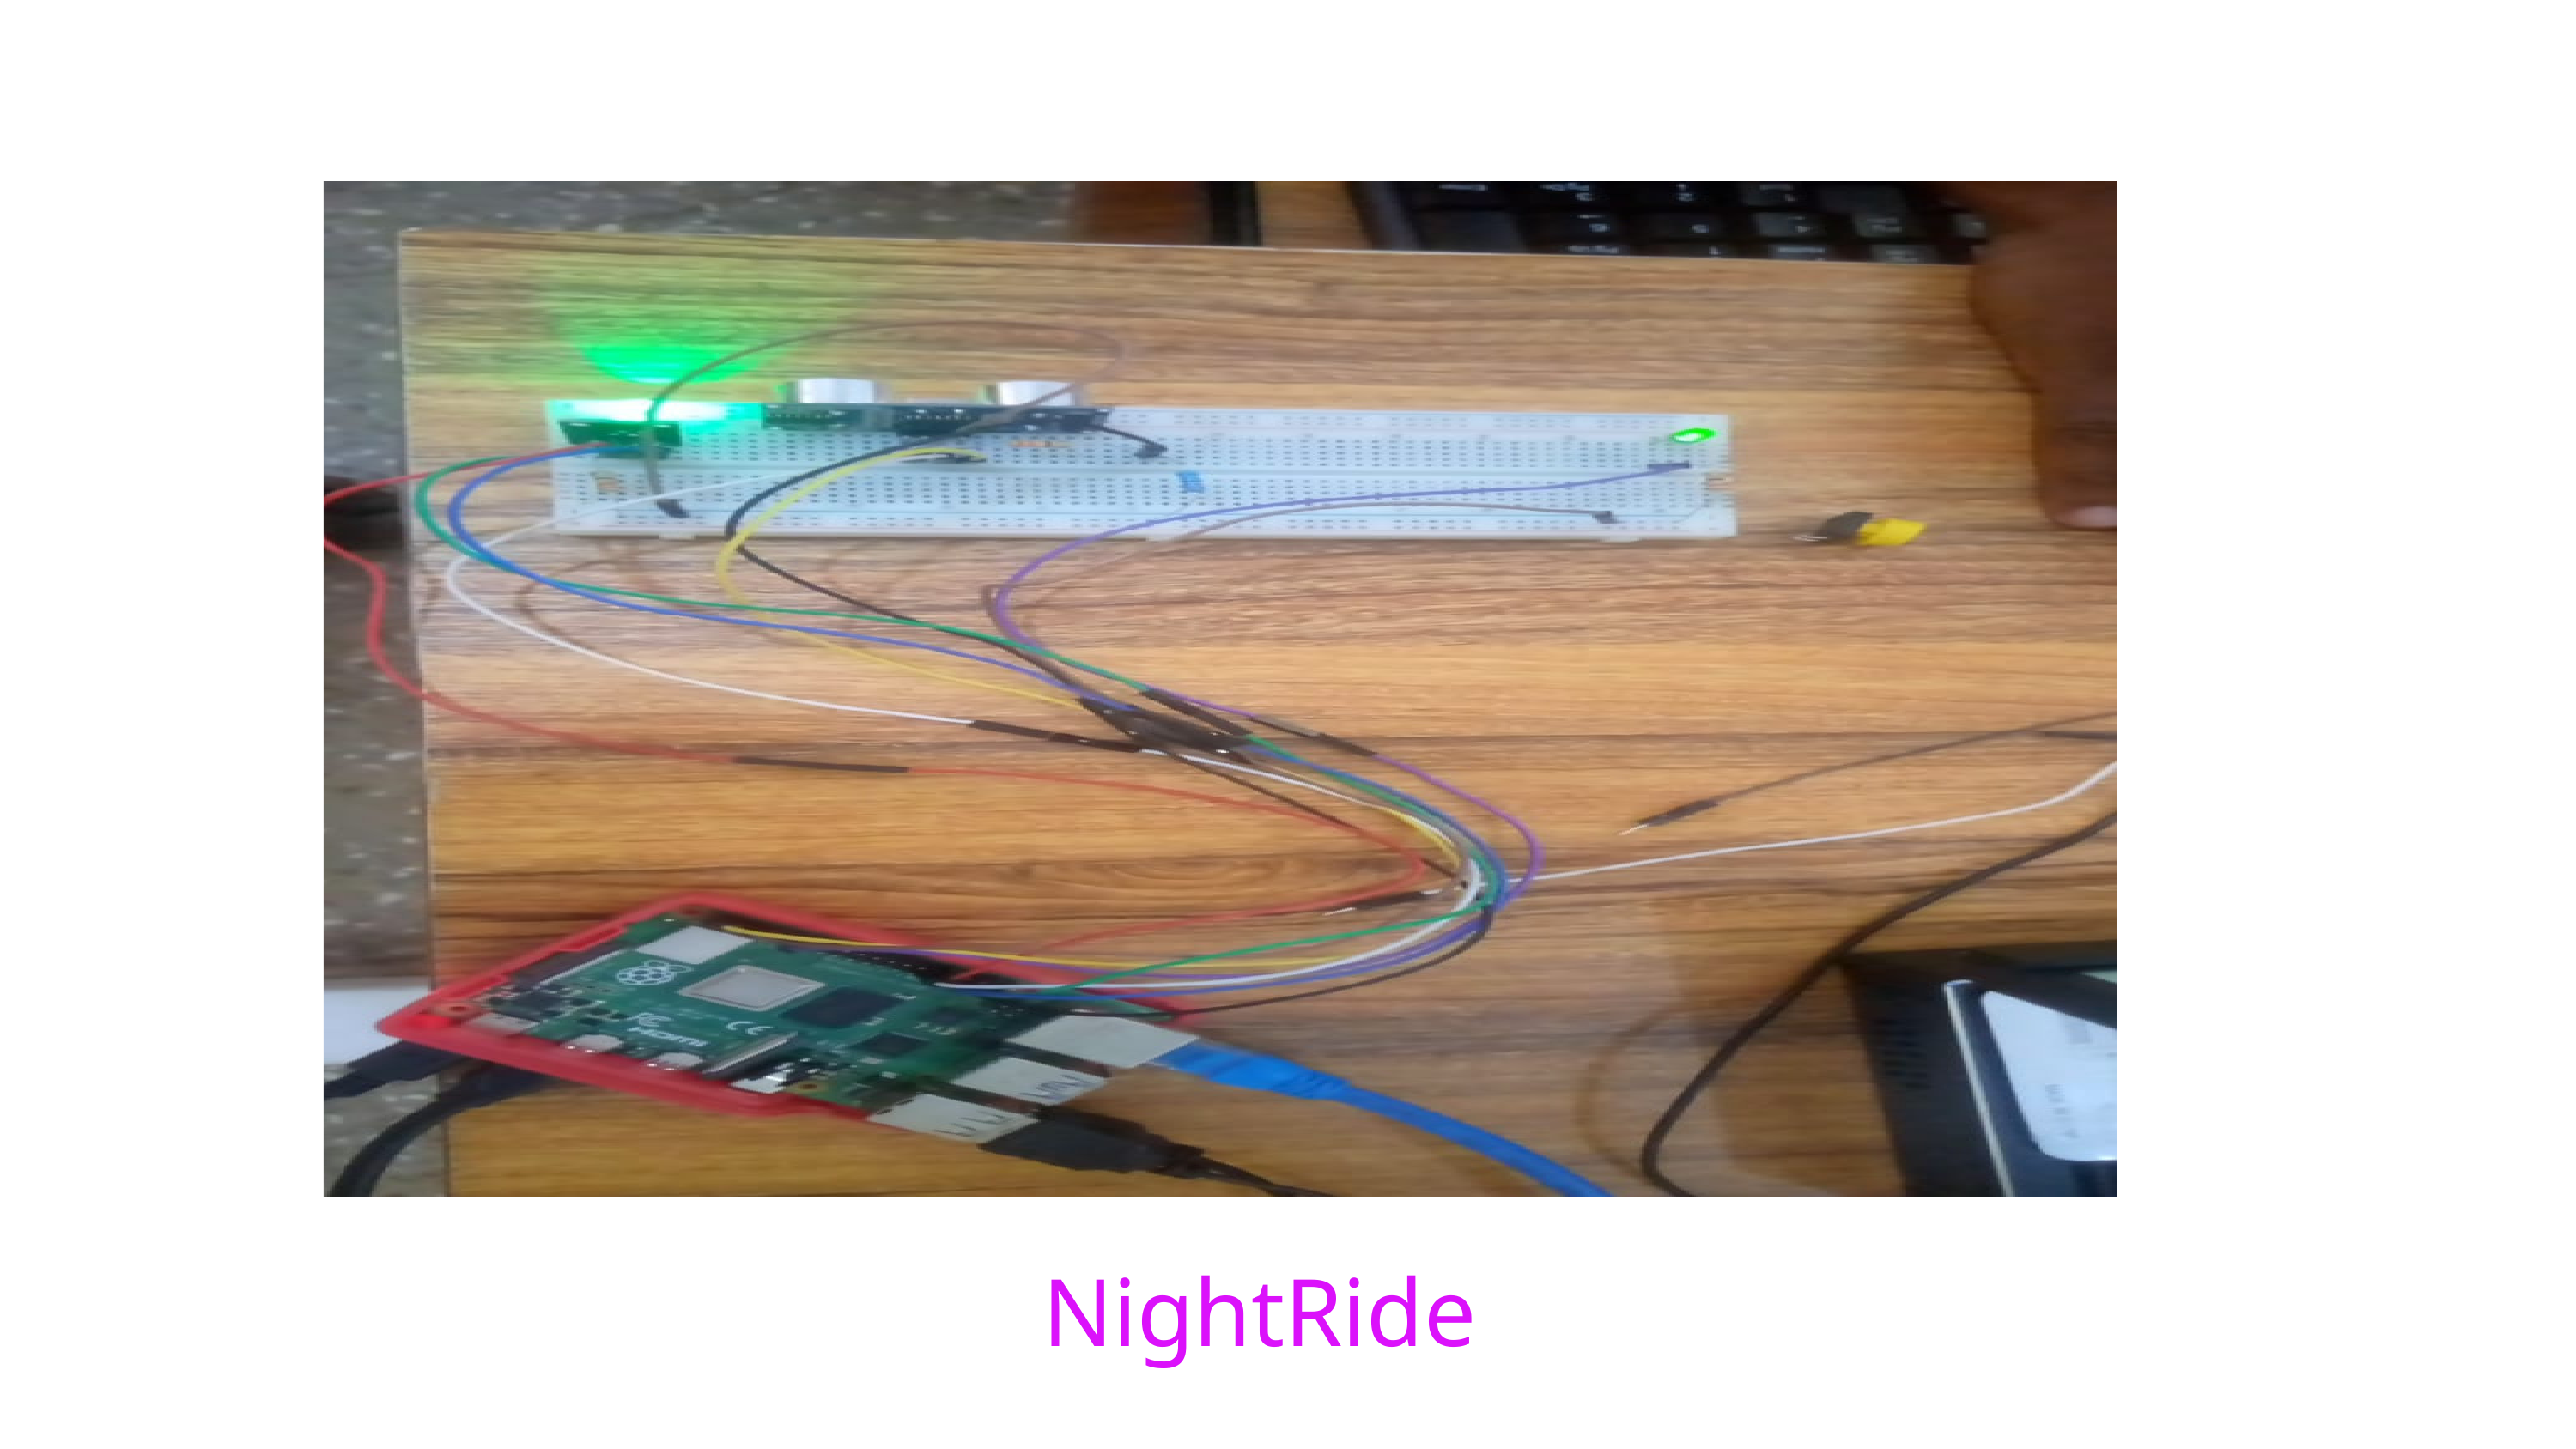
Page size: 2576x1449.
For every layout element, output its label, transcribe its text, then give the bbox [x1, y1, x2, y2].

text_box NightRide [1033, 1234, 1486, 1365]
text_box [323, 181, 2117, 1197]
